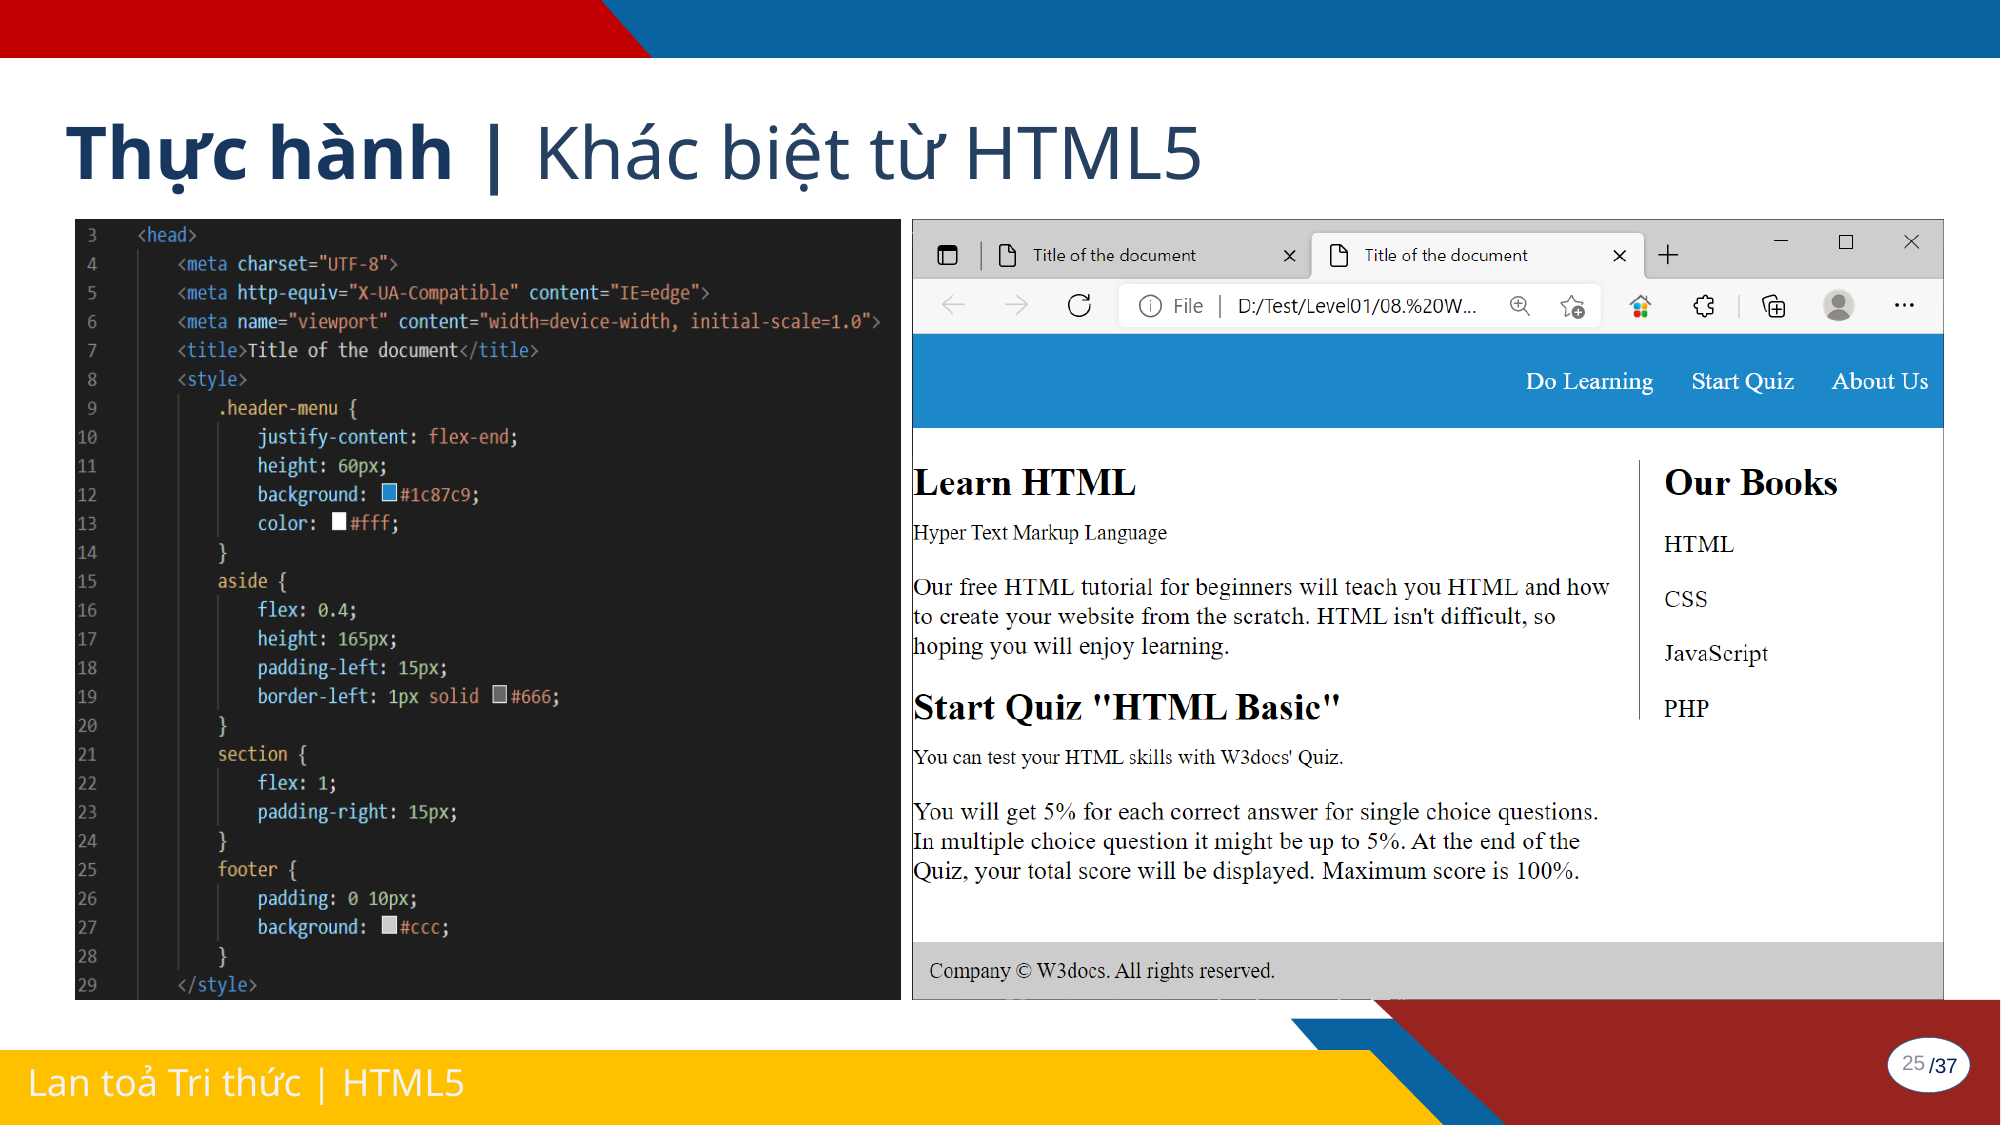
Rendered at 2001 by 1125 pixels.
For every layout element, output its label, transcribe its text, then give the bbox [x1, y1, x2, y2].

title Thực hành | Khác biệt từ HTML5 [65, 107, 1935, 196]
slide_number 25 [1792, 1050, 1925, 1076]
picture [74, 219, 901, 1001]
picture [912, 219, 1944, 1001]
